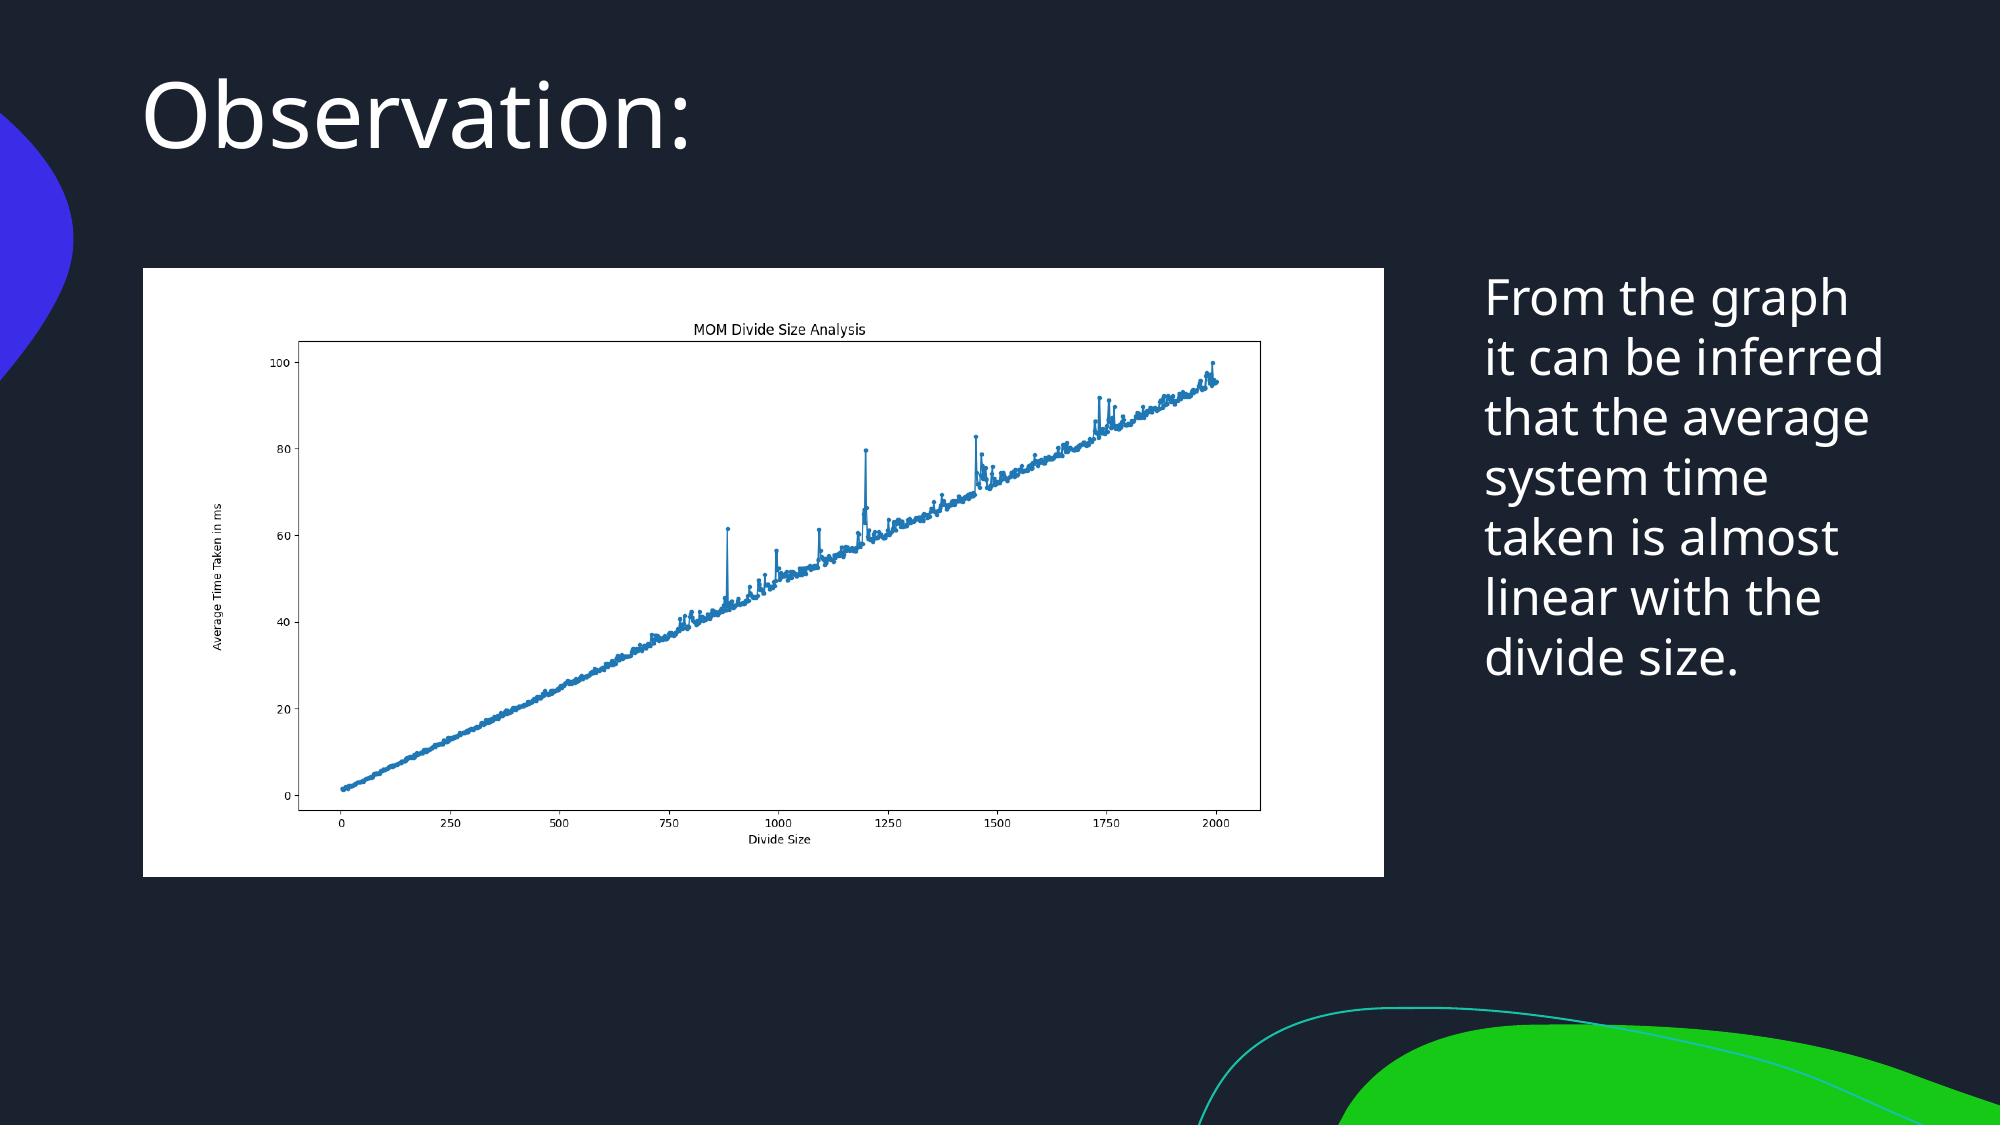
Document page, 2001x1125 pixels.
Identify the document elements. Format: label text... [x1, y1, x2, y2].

title Observation: [125, 50, 1875, 189]
text_box From the graph it can be inferred that the average system time taken is almost linear with the divide size. [1469, 257, 1904, 693]
picture [143, 268, 1384, 877]
